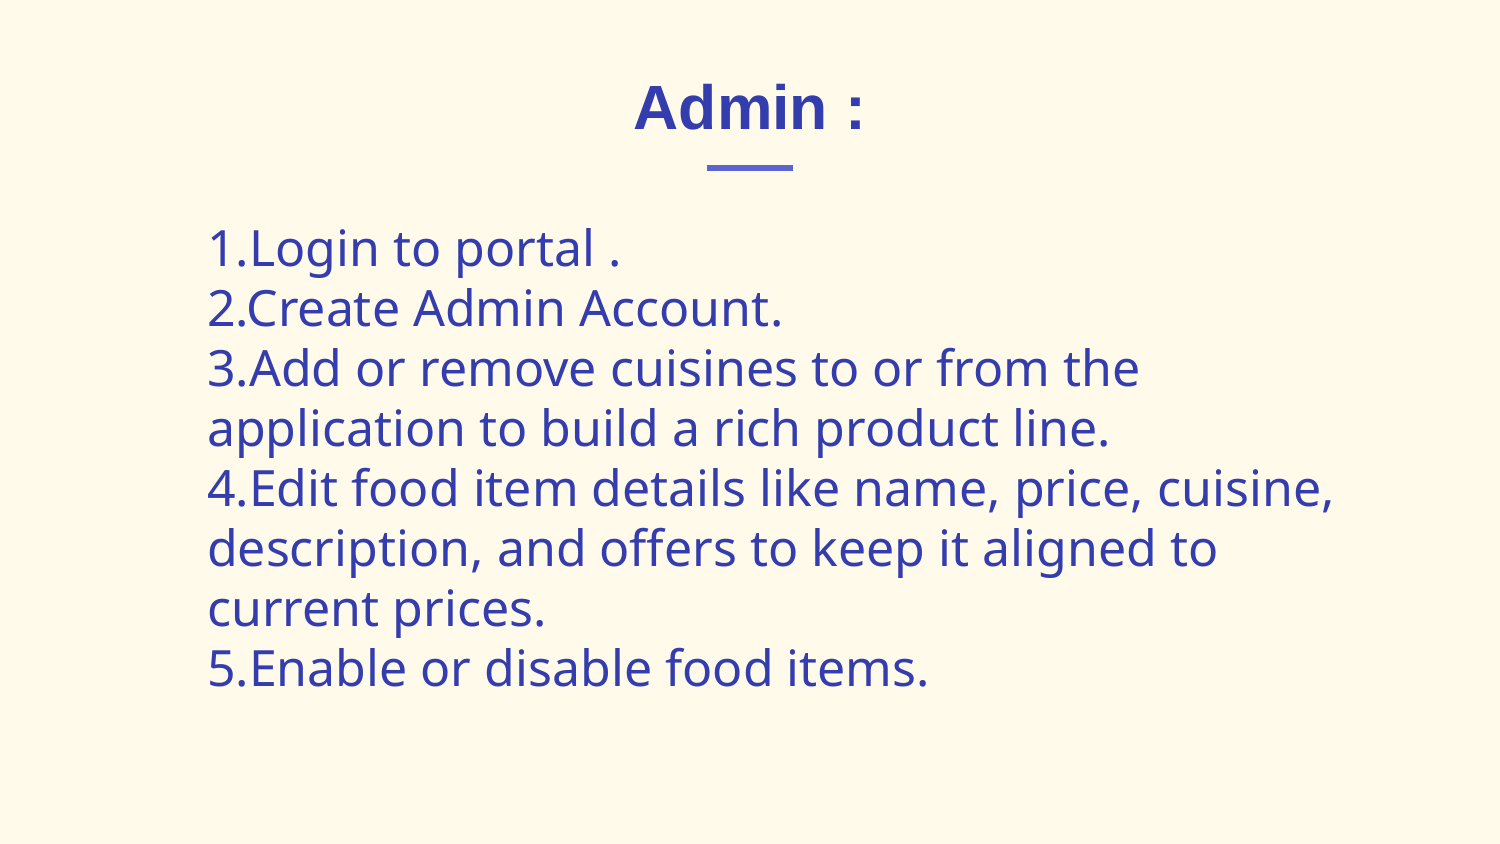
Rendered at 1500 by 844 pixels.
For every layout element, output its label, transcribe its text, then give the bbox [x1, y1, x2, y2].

title Admin : [116, 33, 1383, 157]
list 1.Login to portal . 2.Create Admin Account. 3.Add or remove cuisines to or from the application to build a rich product line. 4.Edit food item details like name, price, cuisine, description, and offers to keep it aligned to current prices. 5.Enable or disable food items. [116, 201, 1383, 762]
